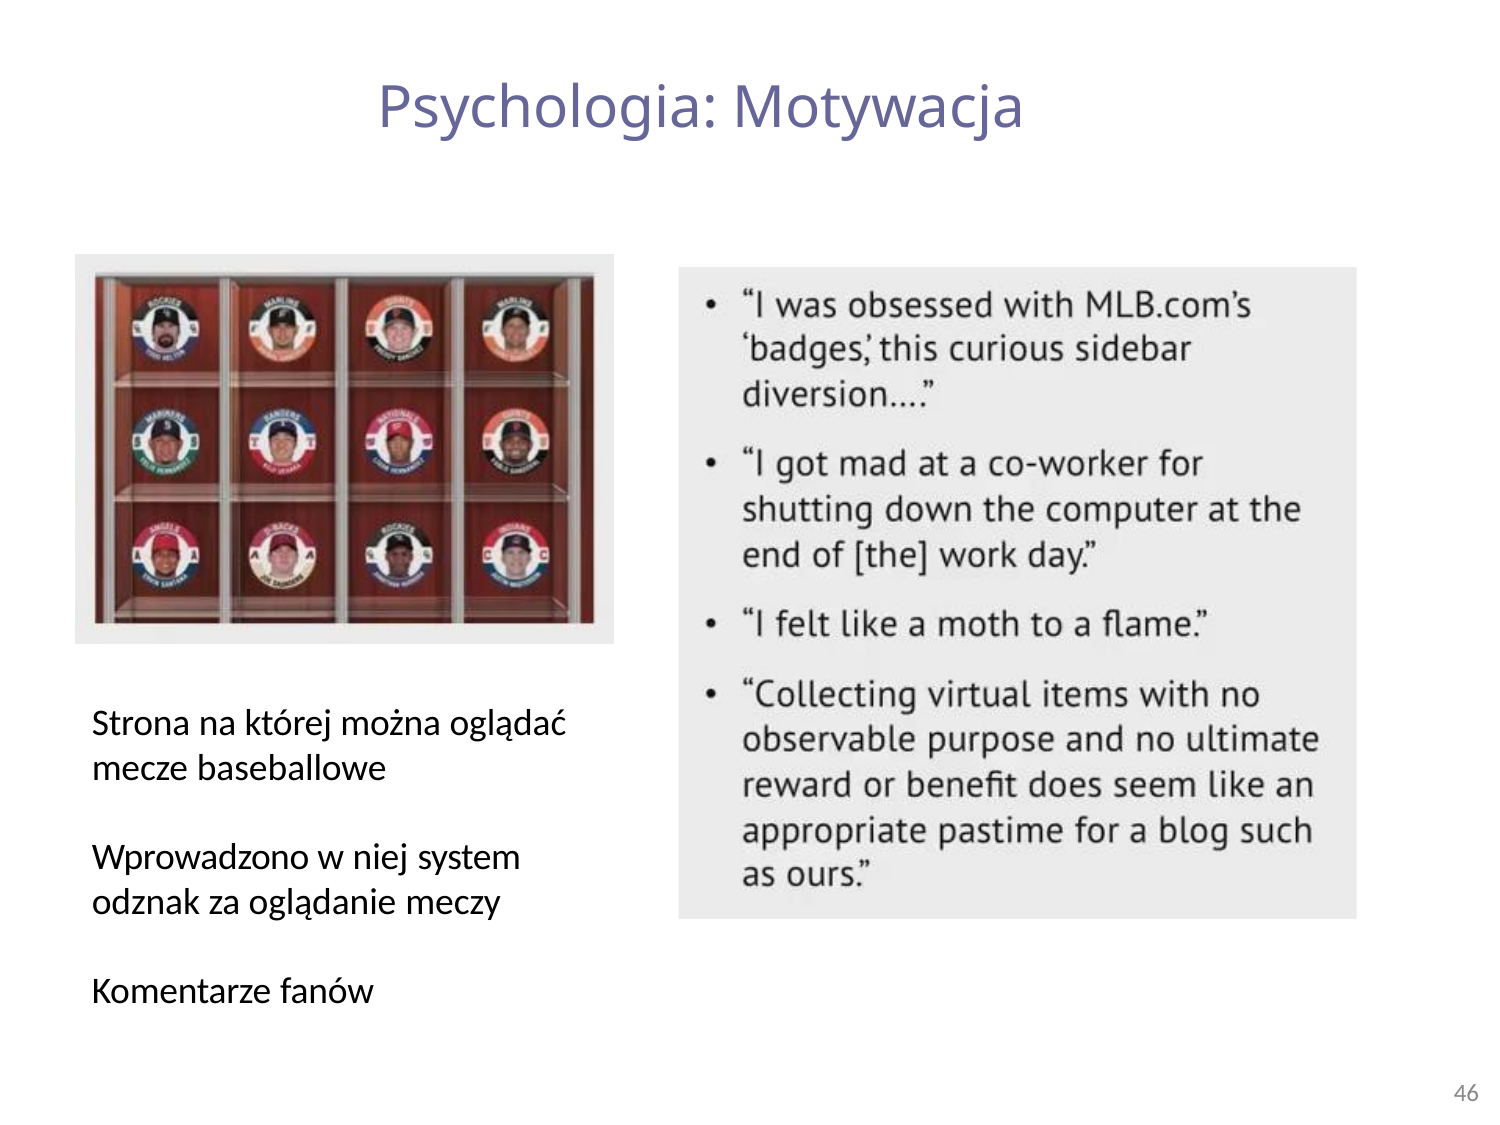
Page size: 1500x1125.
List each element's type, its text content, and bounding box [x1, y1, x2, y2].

text_box Strona na której można oglądać mecze baseballowe Wprowadzono w niej system odznak za oglądanie meczy Komentarze fanów [89, 695, 574, 1012]
title Psychologia: Motywacja [375, 66, 1151, 257]
text_box [75, 254, 614, 644]
slide_number 46 [1447, 1081, 1486, 1125]
text_box [678, 267, 1357, 919]
